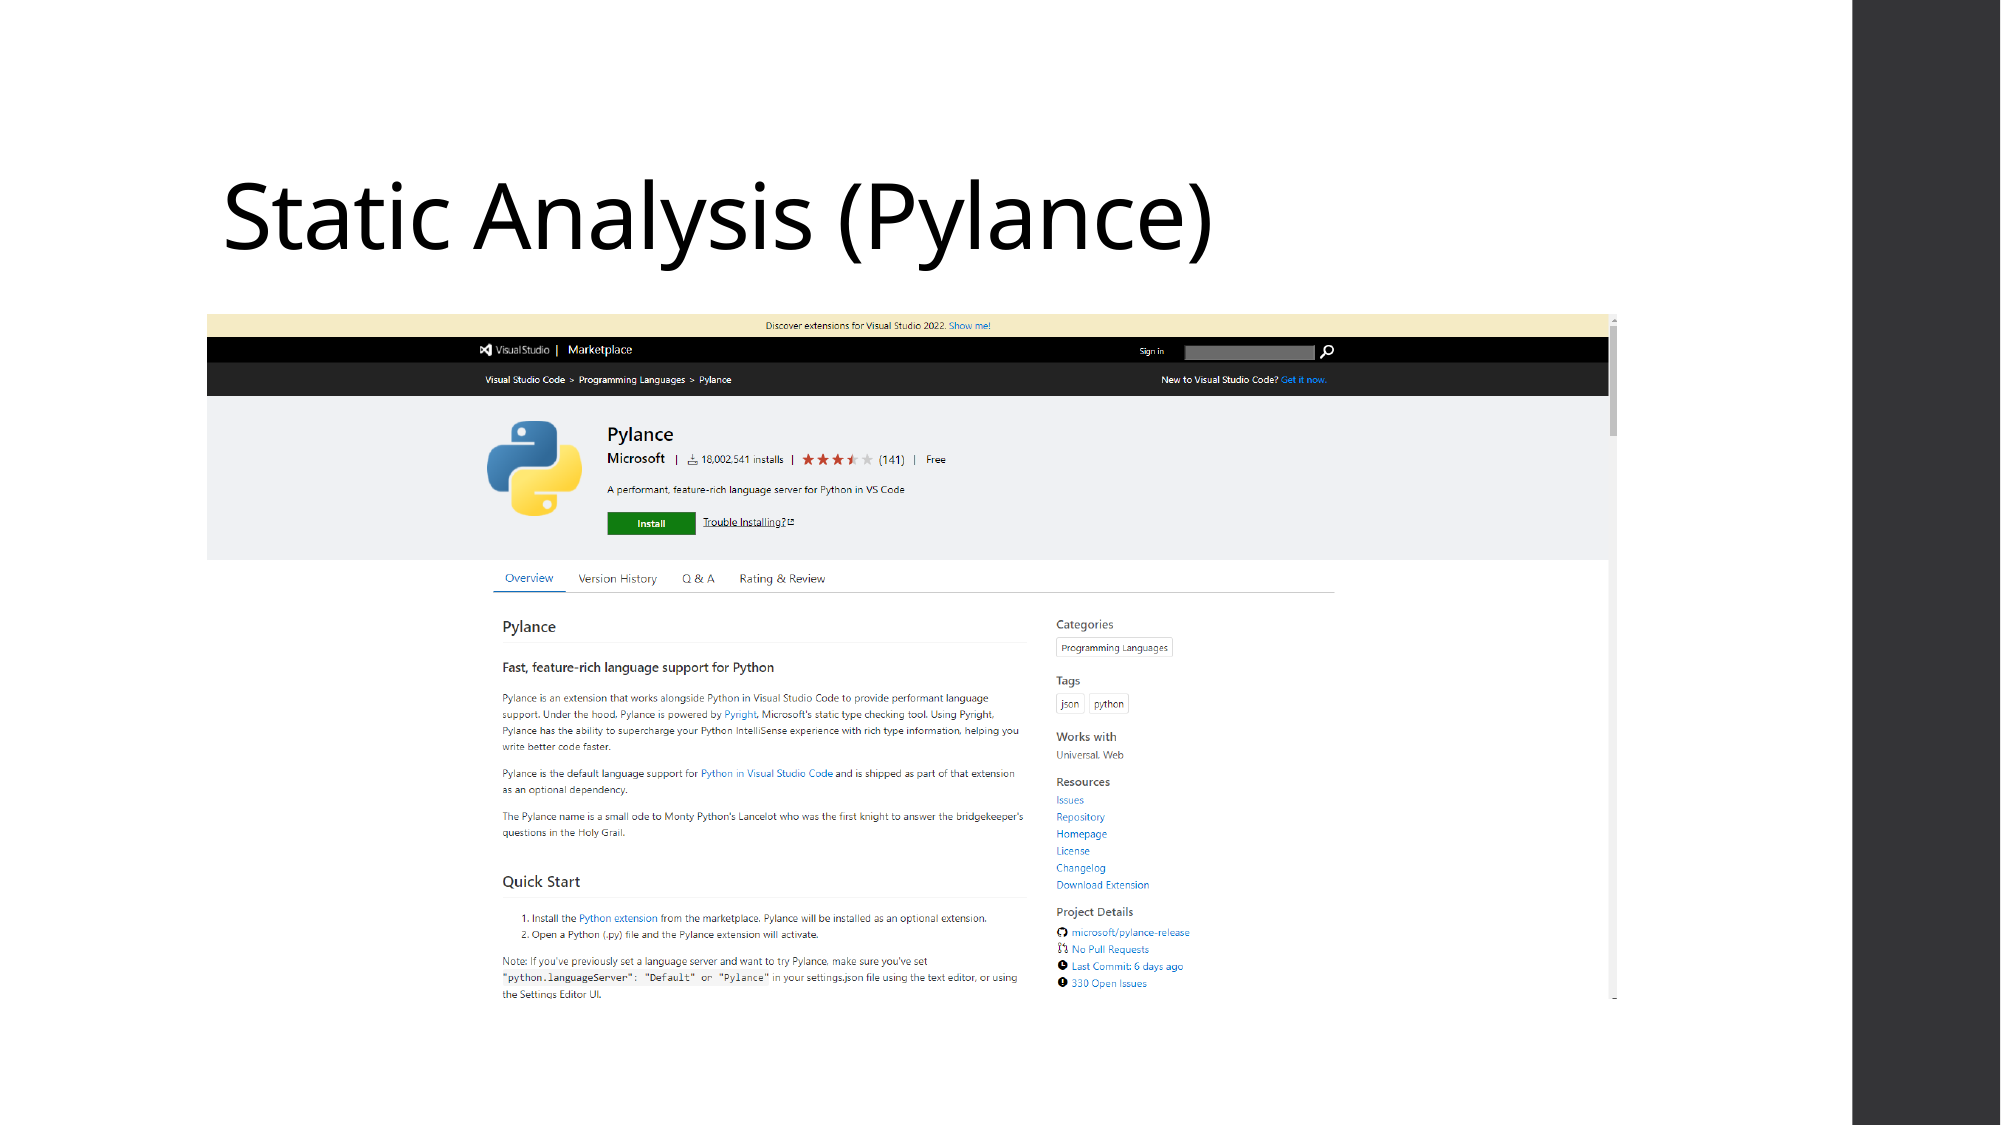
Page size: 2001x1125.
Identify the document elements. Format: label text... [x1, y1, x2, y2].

title Static Analysis (Pylance) [206, 60, 1797, 278]
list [206, 314, 1618, 1000]
